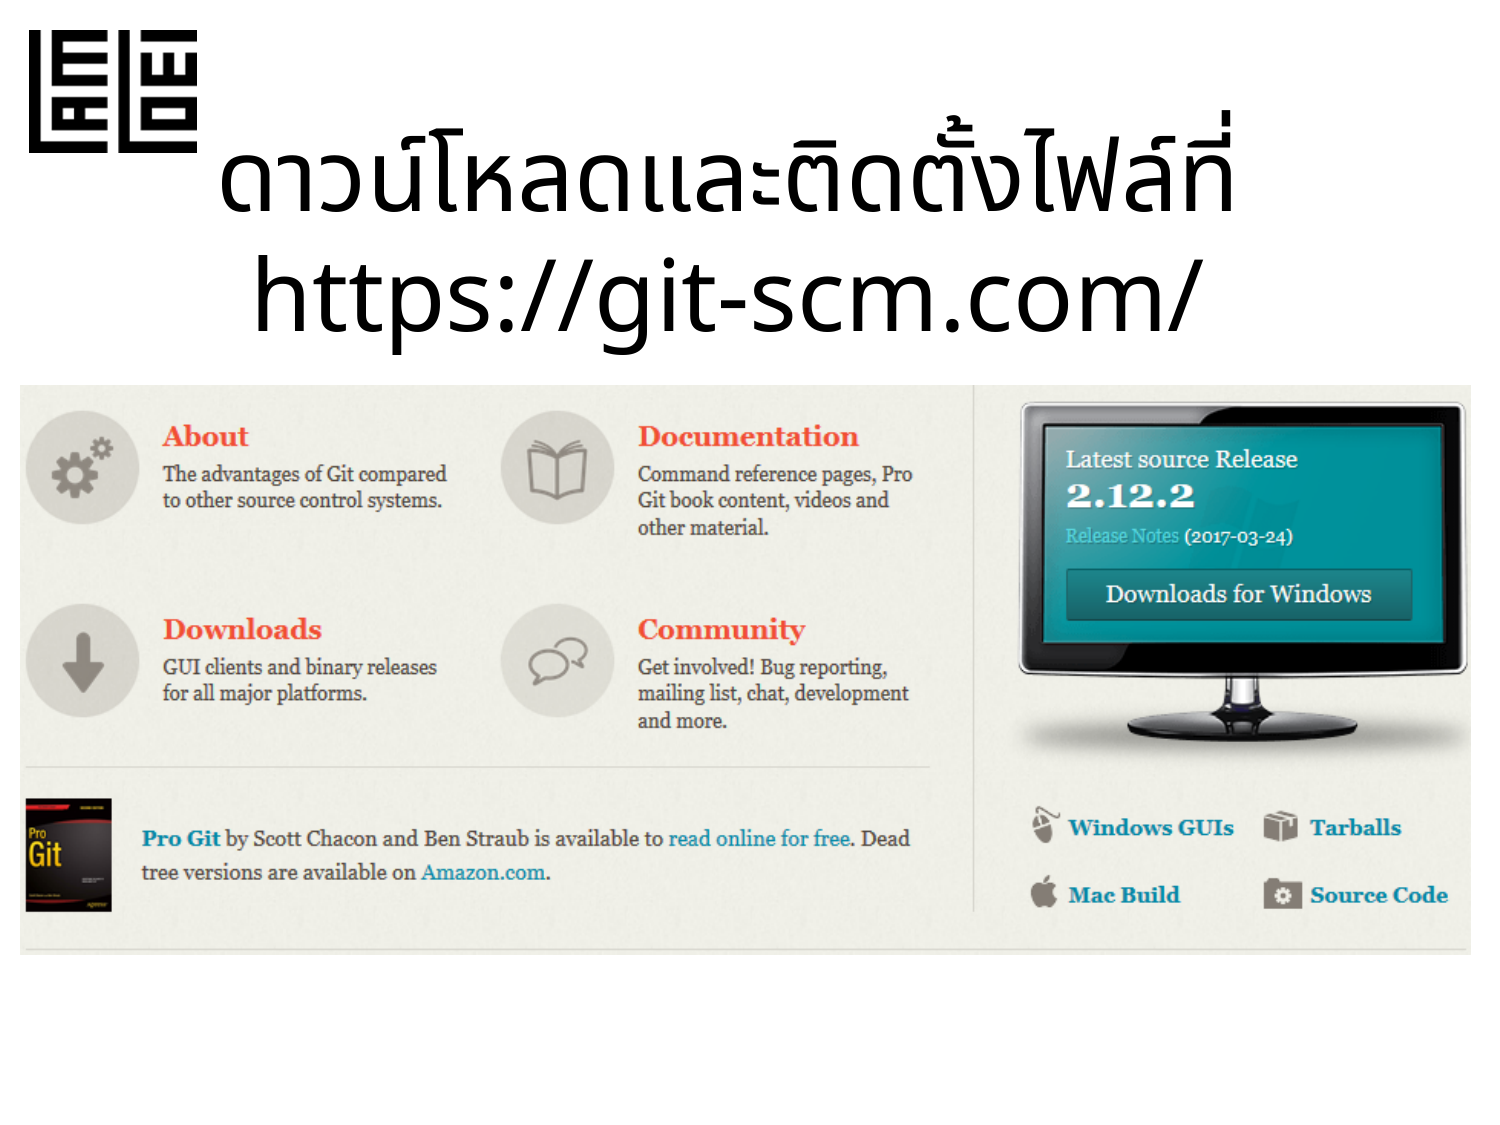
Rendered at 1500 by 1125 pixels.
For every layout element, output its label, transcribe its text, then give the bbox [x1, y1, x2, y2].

picture [20, 385, 1471, 955]
title ดาวน์โหลดและติดตั้งไฟล์ที่ https://git-scm.com/ [53, 137, 1404, 325]
picture [29, 30, 197, 153]
